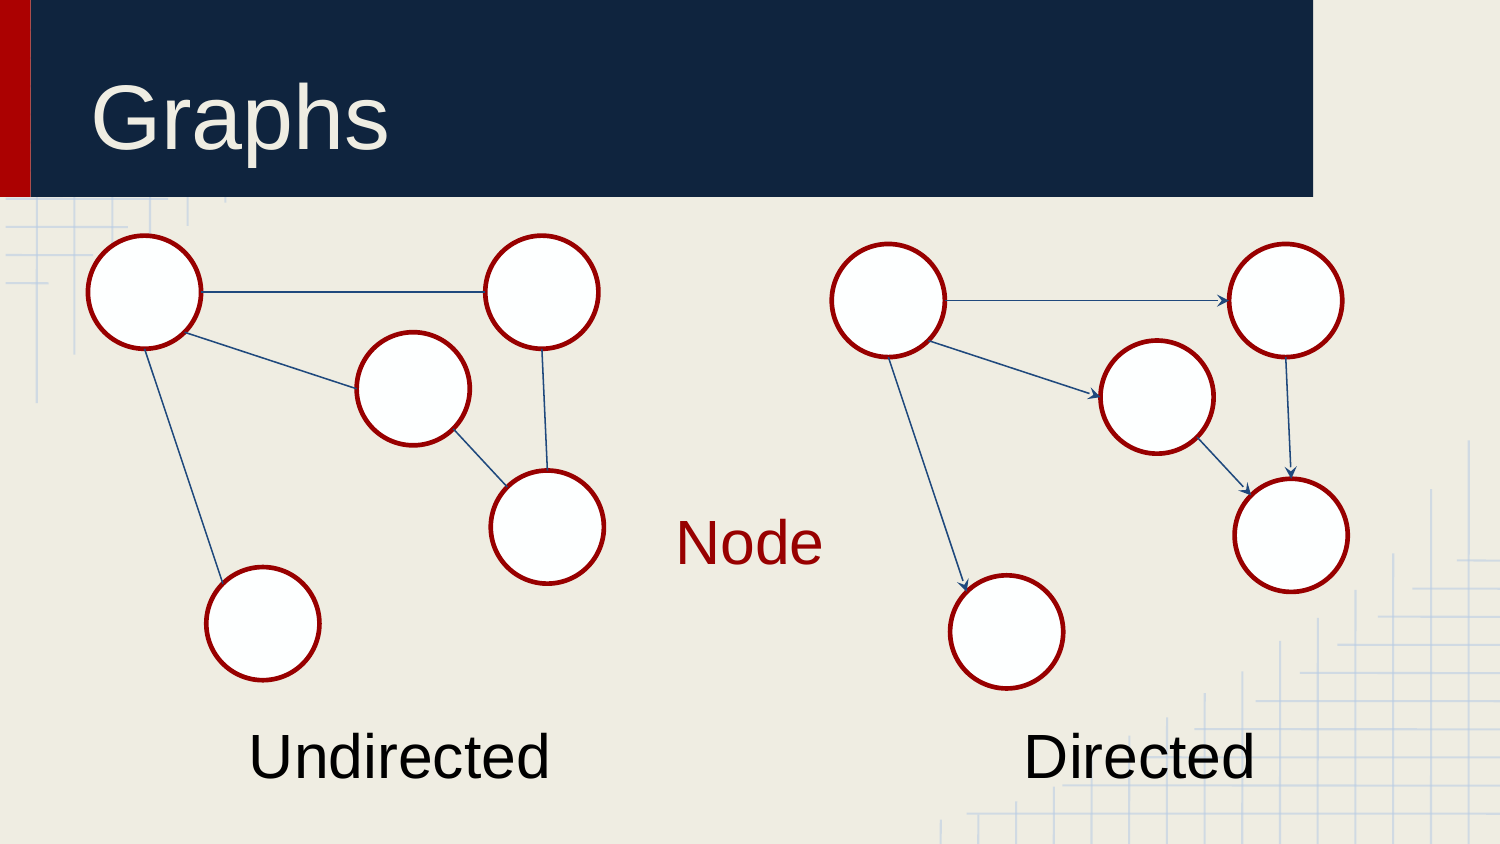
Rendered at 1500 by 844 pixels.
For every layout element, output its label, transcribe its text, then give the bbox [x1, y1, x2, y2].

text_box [928, 340, 1101, 398]
text_box [831, 243, 945, 358]
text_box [541, 348, 548, 471]
text_box [1229, 243, 1343, 358]
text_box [452, 428, 508, 488]
text_box Directed [806, 701, 1475, 829]
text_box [888, 356, 967, 593]
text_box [144, 348, 224, 584]
text_box [206, 567, 320, 681]
text_box [950, 575, 1064, 689]
text_box [357, 332, 470, 446]
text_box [1285, 356, 1292, 480]
text_box Node [607, 487, 893, 615]
text_box [485, 235, 599, 349]
text_box [1234, 478, 1348, 592]
text_box [490, 470, 604, 584]
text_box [1196, 436, 1252, 496]
title Graphs [75, 16, 1276, 183]
text_box [1101, 340, 1214, 454]
text_box Undirected [65, 701, 734, 829]
text_box [87, 235, 202, 349]
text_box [184, 331, 357, 389]
